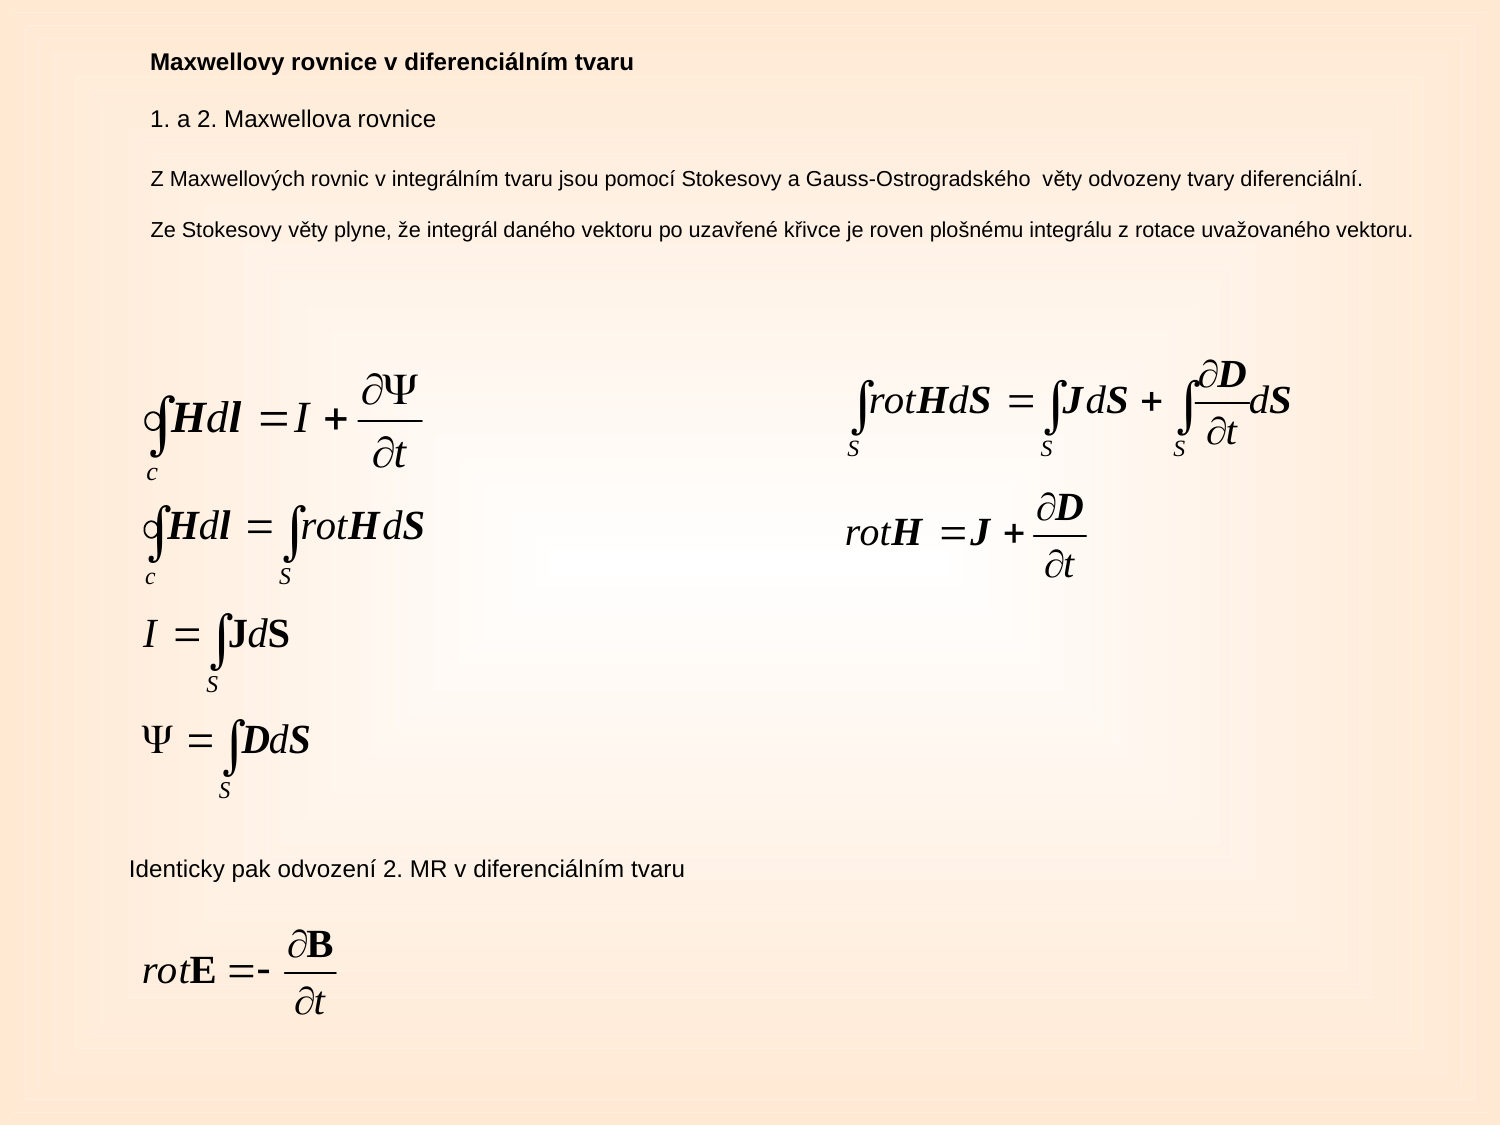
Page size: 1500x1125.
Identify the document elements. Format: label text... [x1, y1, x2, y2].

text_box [135, 361, 433, 491]
text_box Z Maxwellových rovnic v integrálním tvaru jsou pomocí Stokesovy a Gauss-Ostrogradského věty odvozeny tvary diferenciální. Ze Stokesovy věty plyne, že integrál daného vektoru po uzavřené křivce je roven plošnému integrálu z rotace uvažovaného vektoru. [135, 132, 1471, 250]
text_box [838, 482, 1094, 586]
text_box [838, 349, 1302, 467]
text_box Maxwellovy rovnice v diferenciálním tvaru 1. a 2. Maxwellova rovnice [0, 0, 1500, 139]
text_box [135, 919, 343, 1024]
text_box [135, 491, 437, 596]
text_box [135, 704, 320, 809]
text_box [135, 599, 298, 703]
text_box Identicky pak odvození 2. MR v diferenciálním tvaru [76, 818, 1471, 947]
